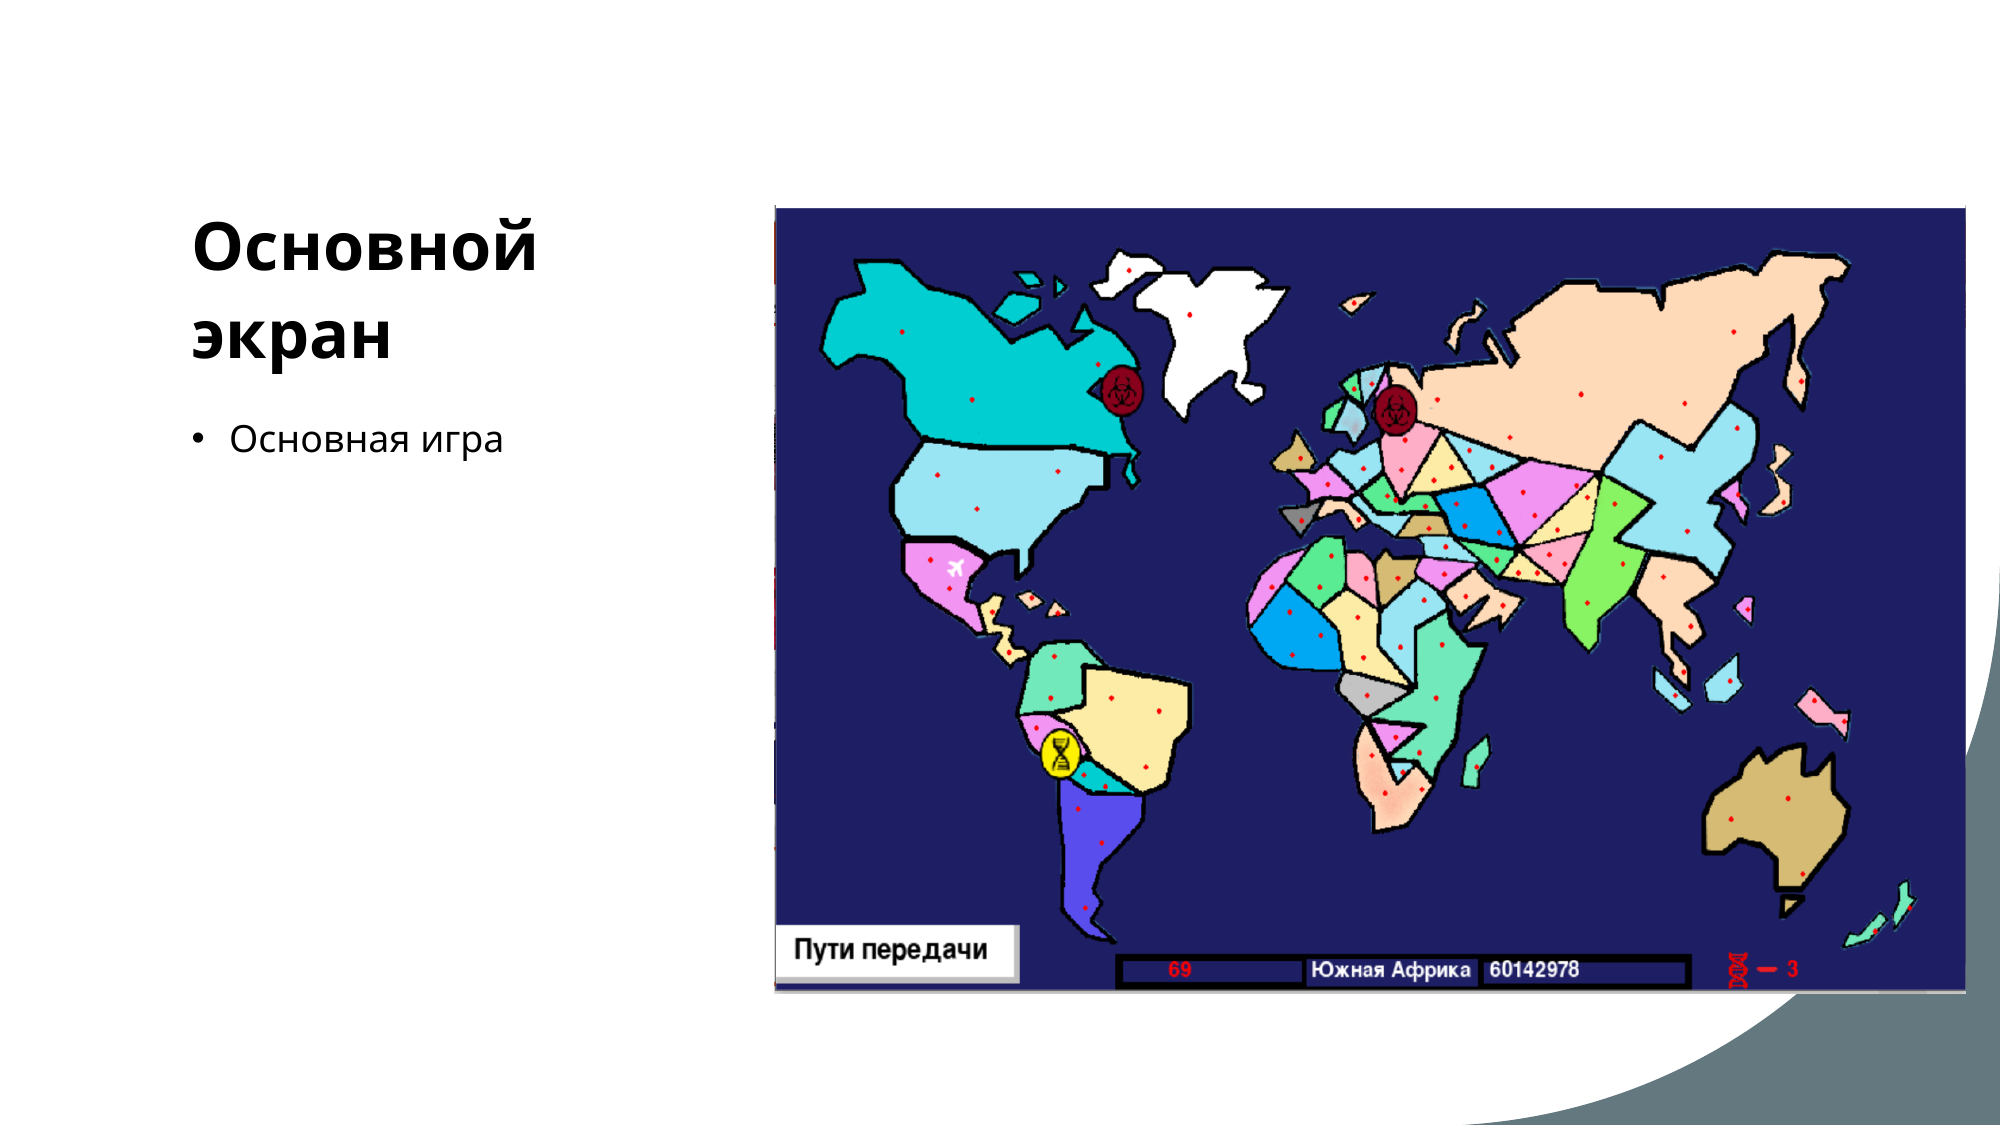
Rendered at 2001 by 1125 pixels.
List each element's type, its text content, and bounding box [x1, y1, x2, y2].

list Основная игра [176, 398, 764, 961]
picture [774, 205, 1966, 994]
title Основной экран [176, 118, 764, 380]
